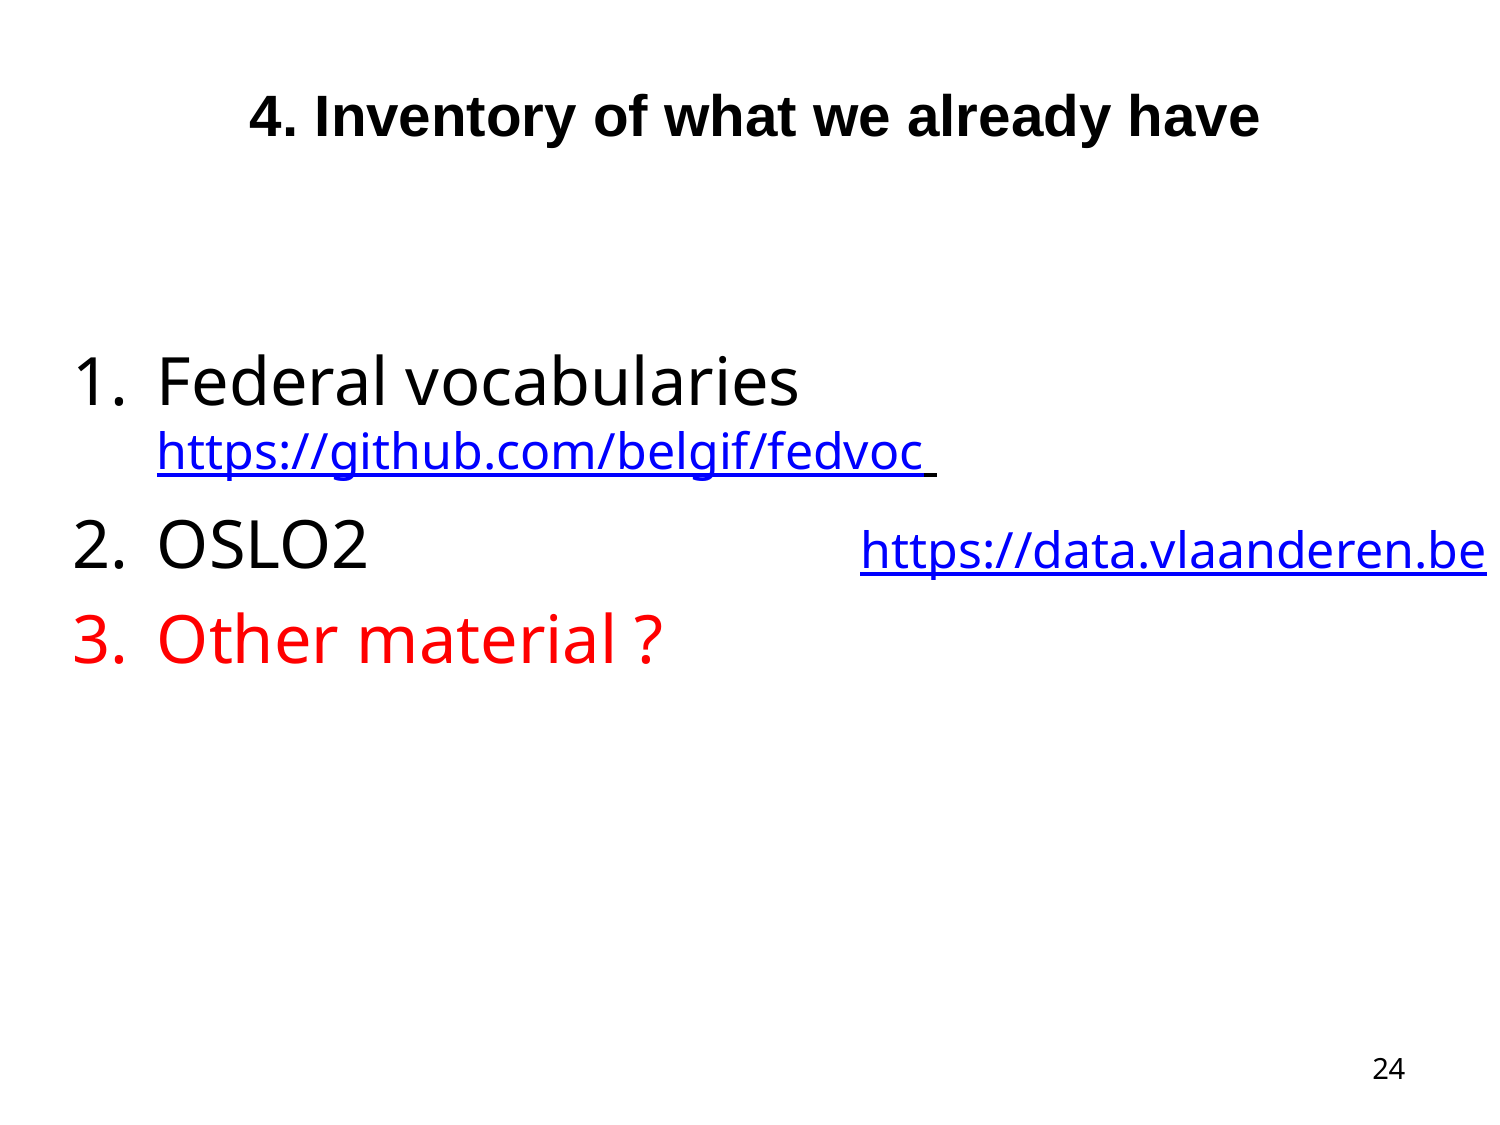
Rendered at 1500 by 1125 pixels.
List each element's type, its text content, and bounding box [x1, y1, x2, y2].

list 4. Inventory of what we already have [241, 70, 1453, 201]
list Federal vocabularies https://github.com/belgif/fedvoc OSLO2 https://data.vlaanderen.be Other material ? [64, 331, 1500, 912]
slide_number 24 [1351, 1042, 1426, 1105]
